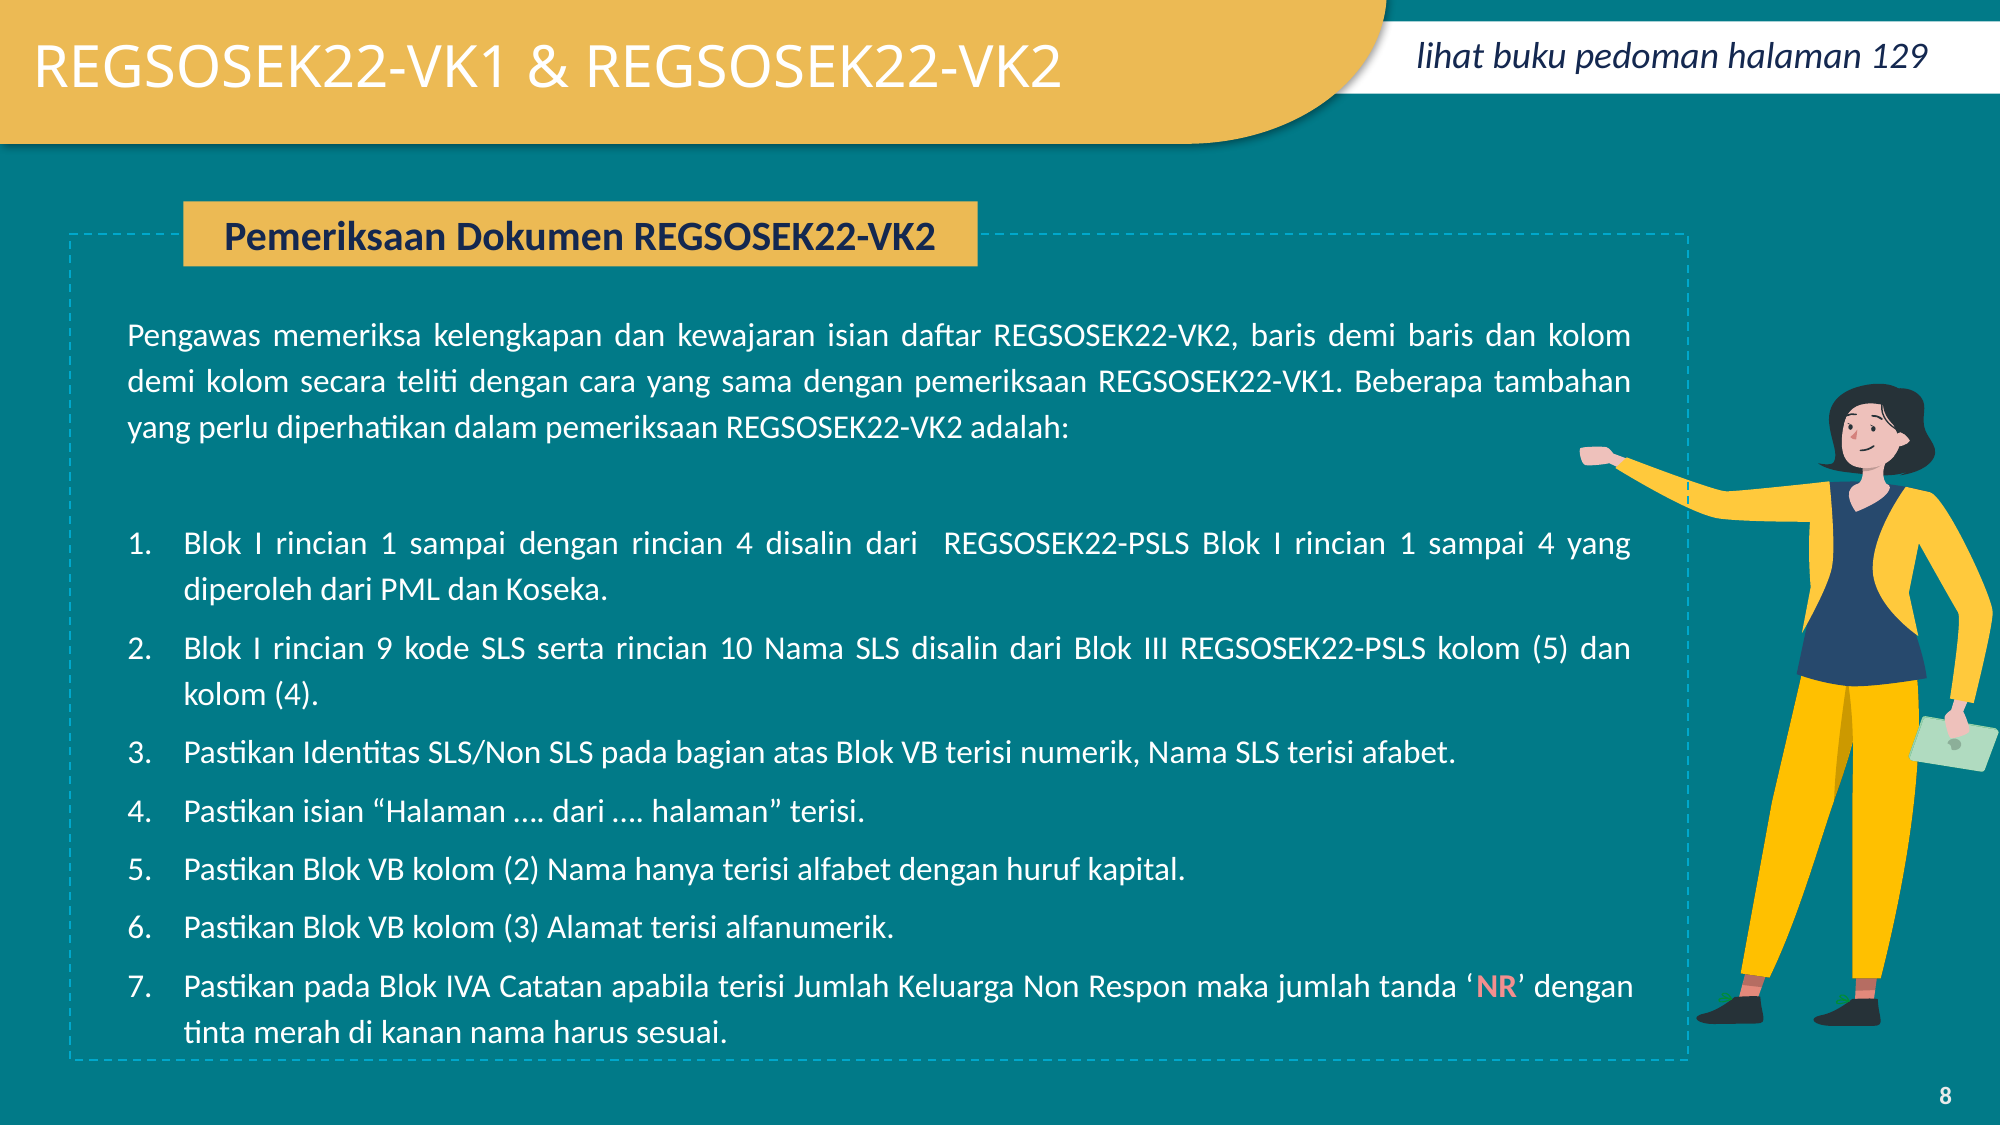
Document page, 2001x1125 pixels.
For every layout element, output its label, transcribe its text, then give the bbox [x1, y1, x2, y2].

text_box REGSOSEK22-VK1 & REGSOSEK22-VK2 [17, 21, 1475, 107]
text_box [0, 0, 1387, 144]
text_box [1475, 21, 2000, 94]
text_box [69, 200, 1689, 1061]
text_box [1692, 383, 1999, 1026]
slide_number ‹#› [1896, 1065, 1968, 1125]
text_box lihat buku pedoman halaman 129 [1401, 23, 1949, 84]
